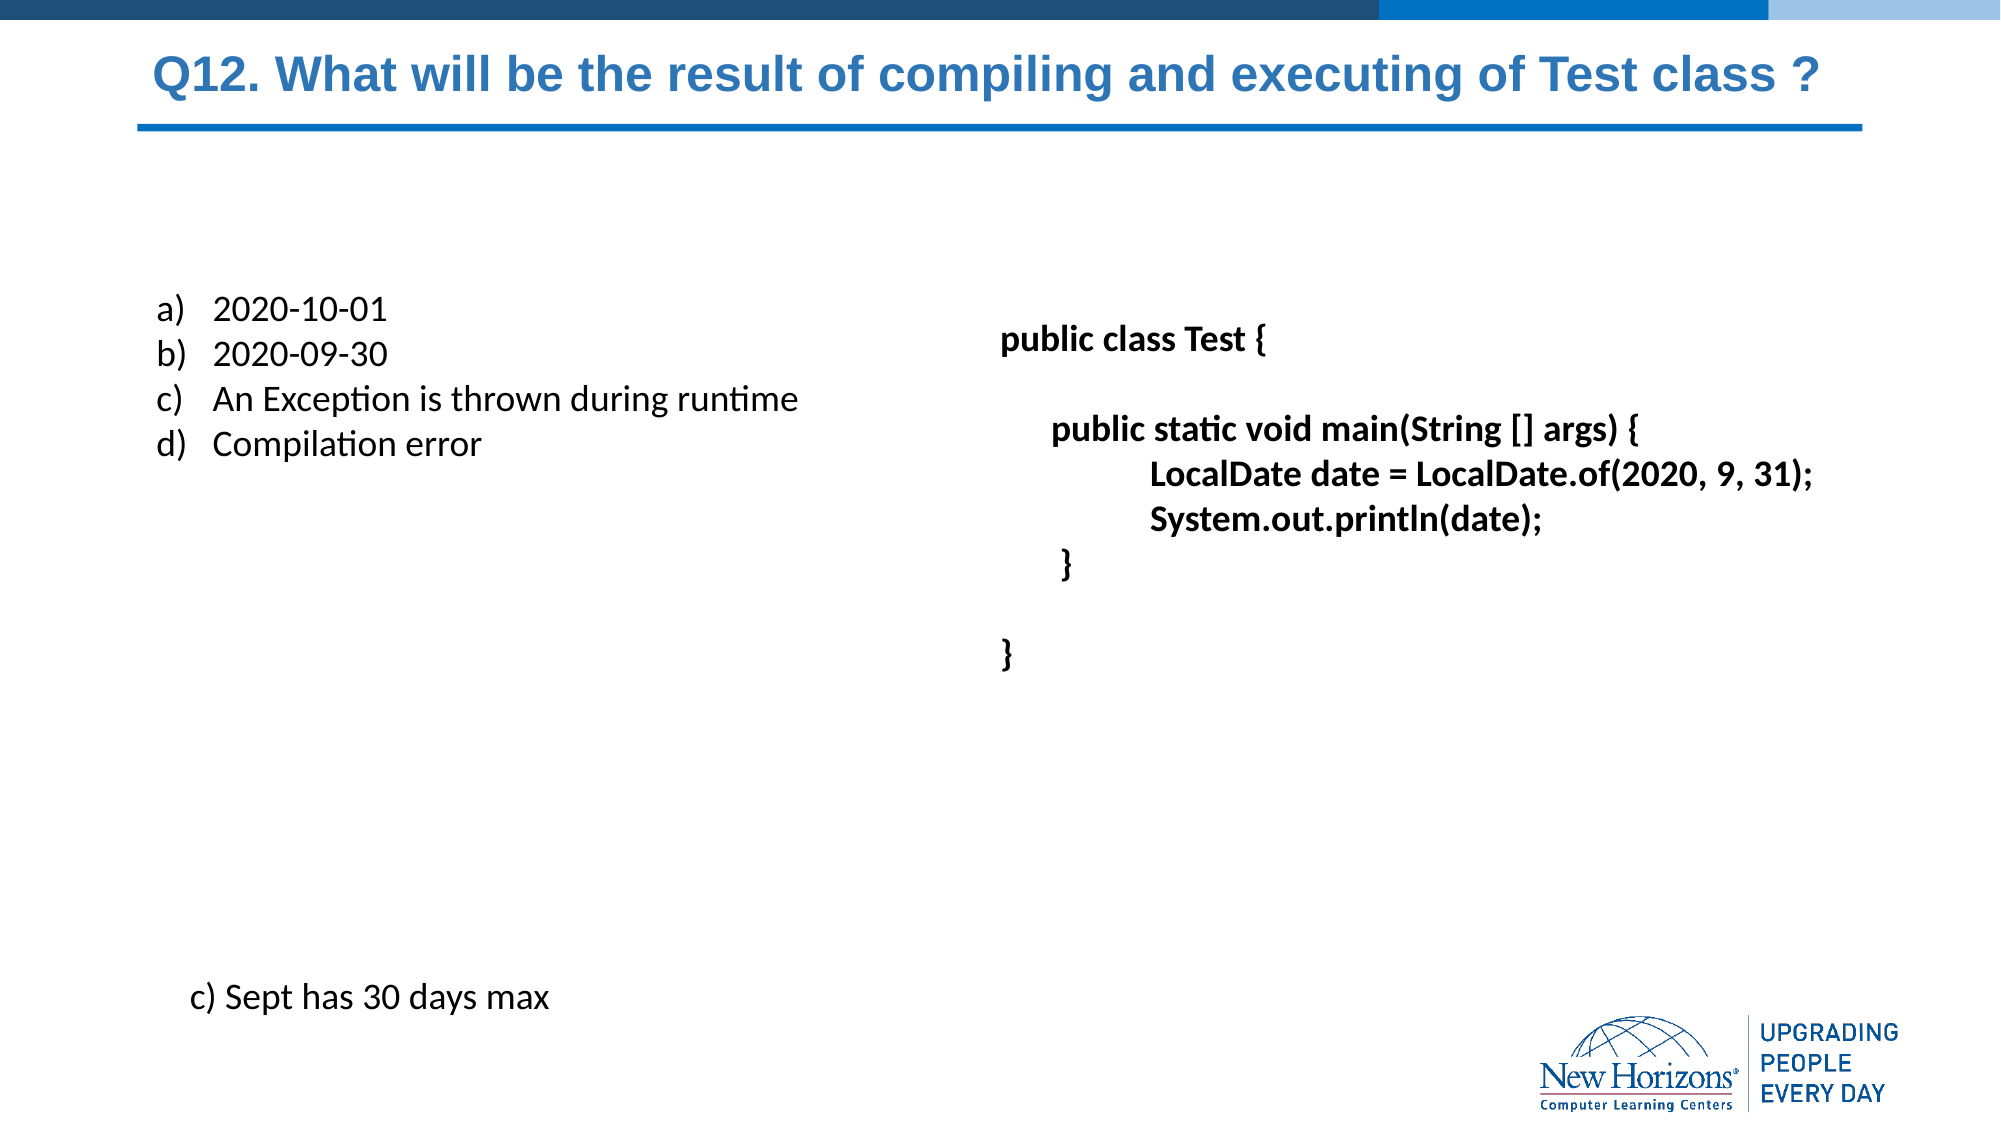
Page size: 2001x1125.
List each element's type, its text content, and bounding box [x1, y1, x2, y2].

title Q12. What will be the result of compiling and executing of Test class ? [137, 36, 1863, 115]
text_box 2020-10-01 2020-09-30 An Exception is thrown during runtime Compilation error [141, 277, 867, 472]
text_box c) Sept has 30 days max [174, 964, 1230, 1025]
text_box public class Test { public static void main(String [] args) { LocalDate date = LocalDate.of(2020, 9, 31); System.out.println(date); } } [985, 306, 1913, 726]
picture [1537, 1010, 1904, 1114]
